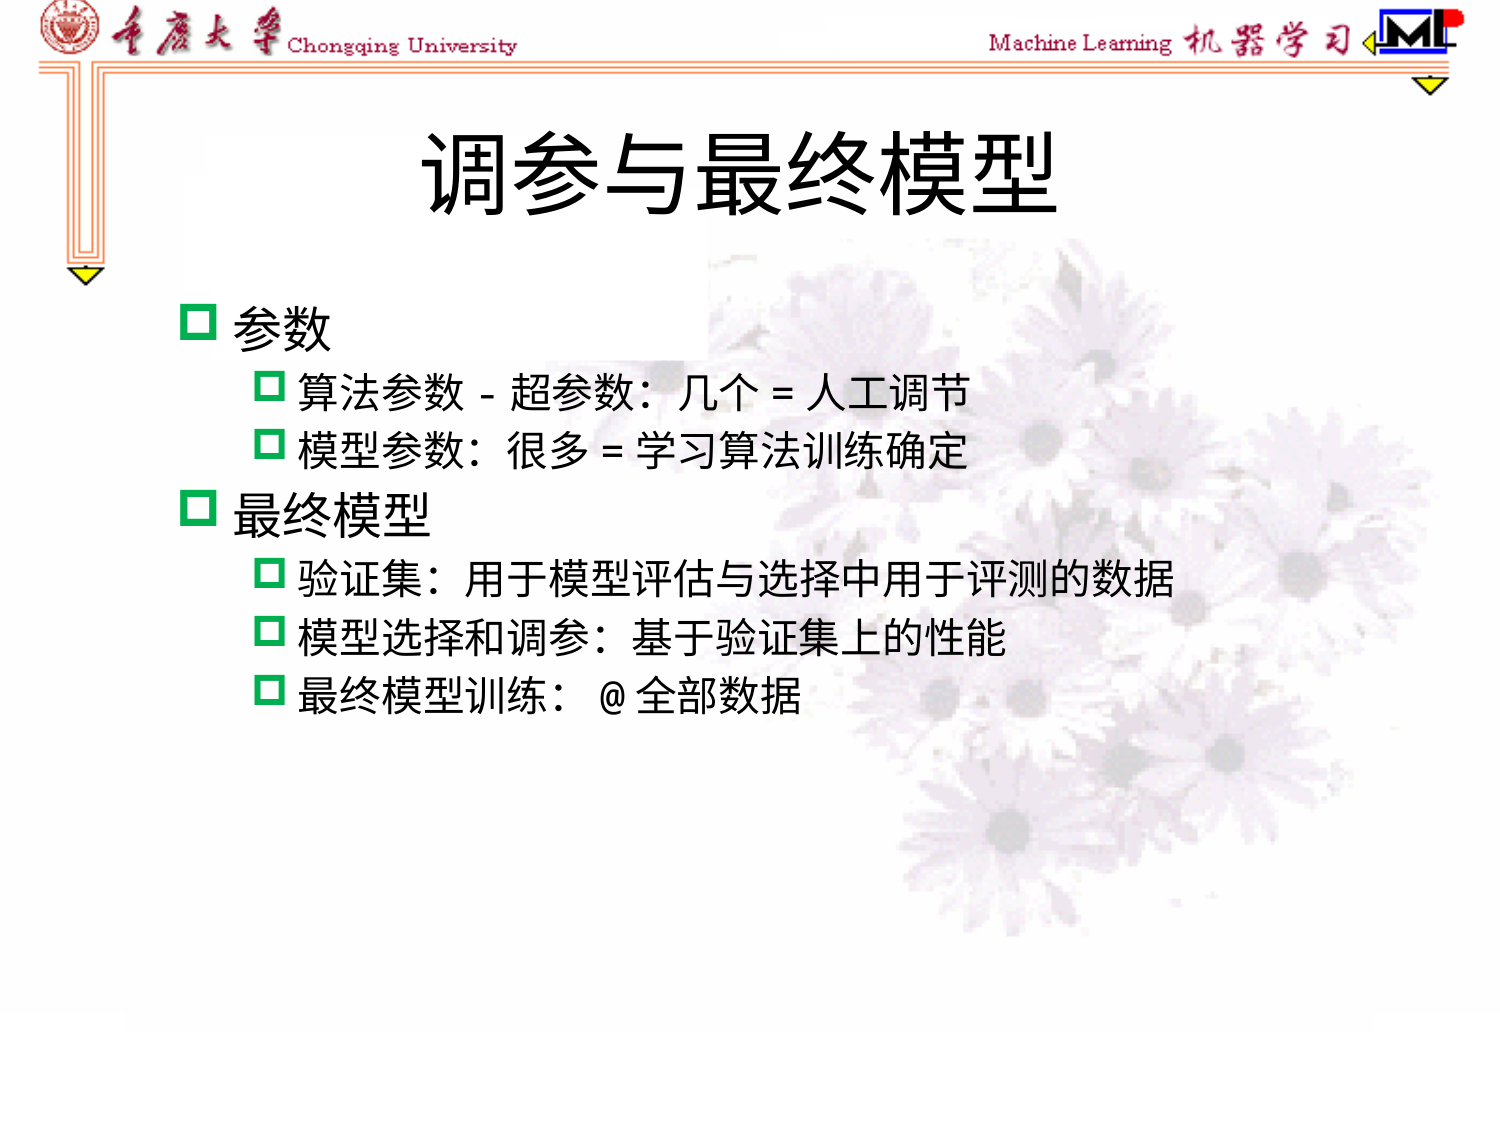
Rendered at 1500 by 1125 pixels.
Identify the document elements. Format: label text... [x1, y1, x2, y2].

title 调参与最终模型 [64, 78, 1415, 266]
list 参数 算法参数-超参数：几个=人工调节 模型参数：很多=学习算法训练确定 最终模型 验证集：用于模型评估与选择中用于评测的数据 模型选择和调参：基于验证集上的性能 最终模型训练：@全部数据 [161, 290, 1248, 1036]
picture [0, 0, 1500, 1032]
